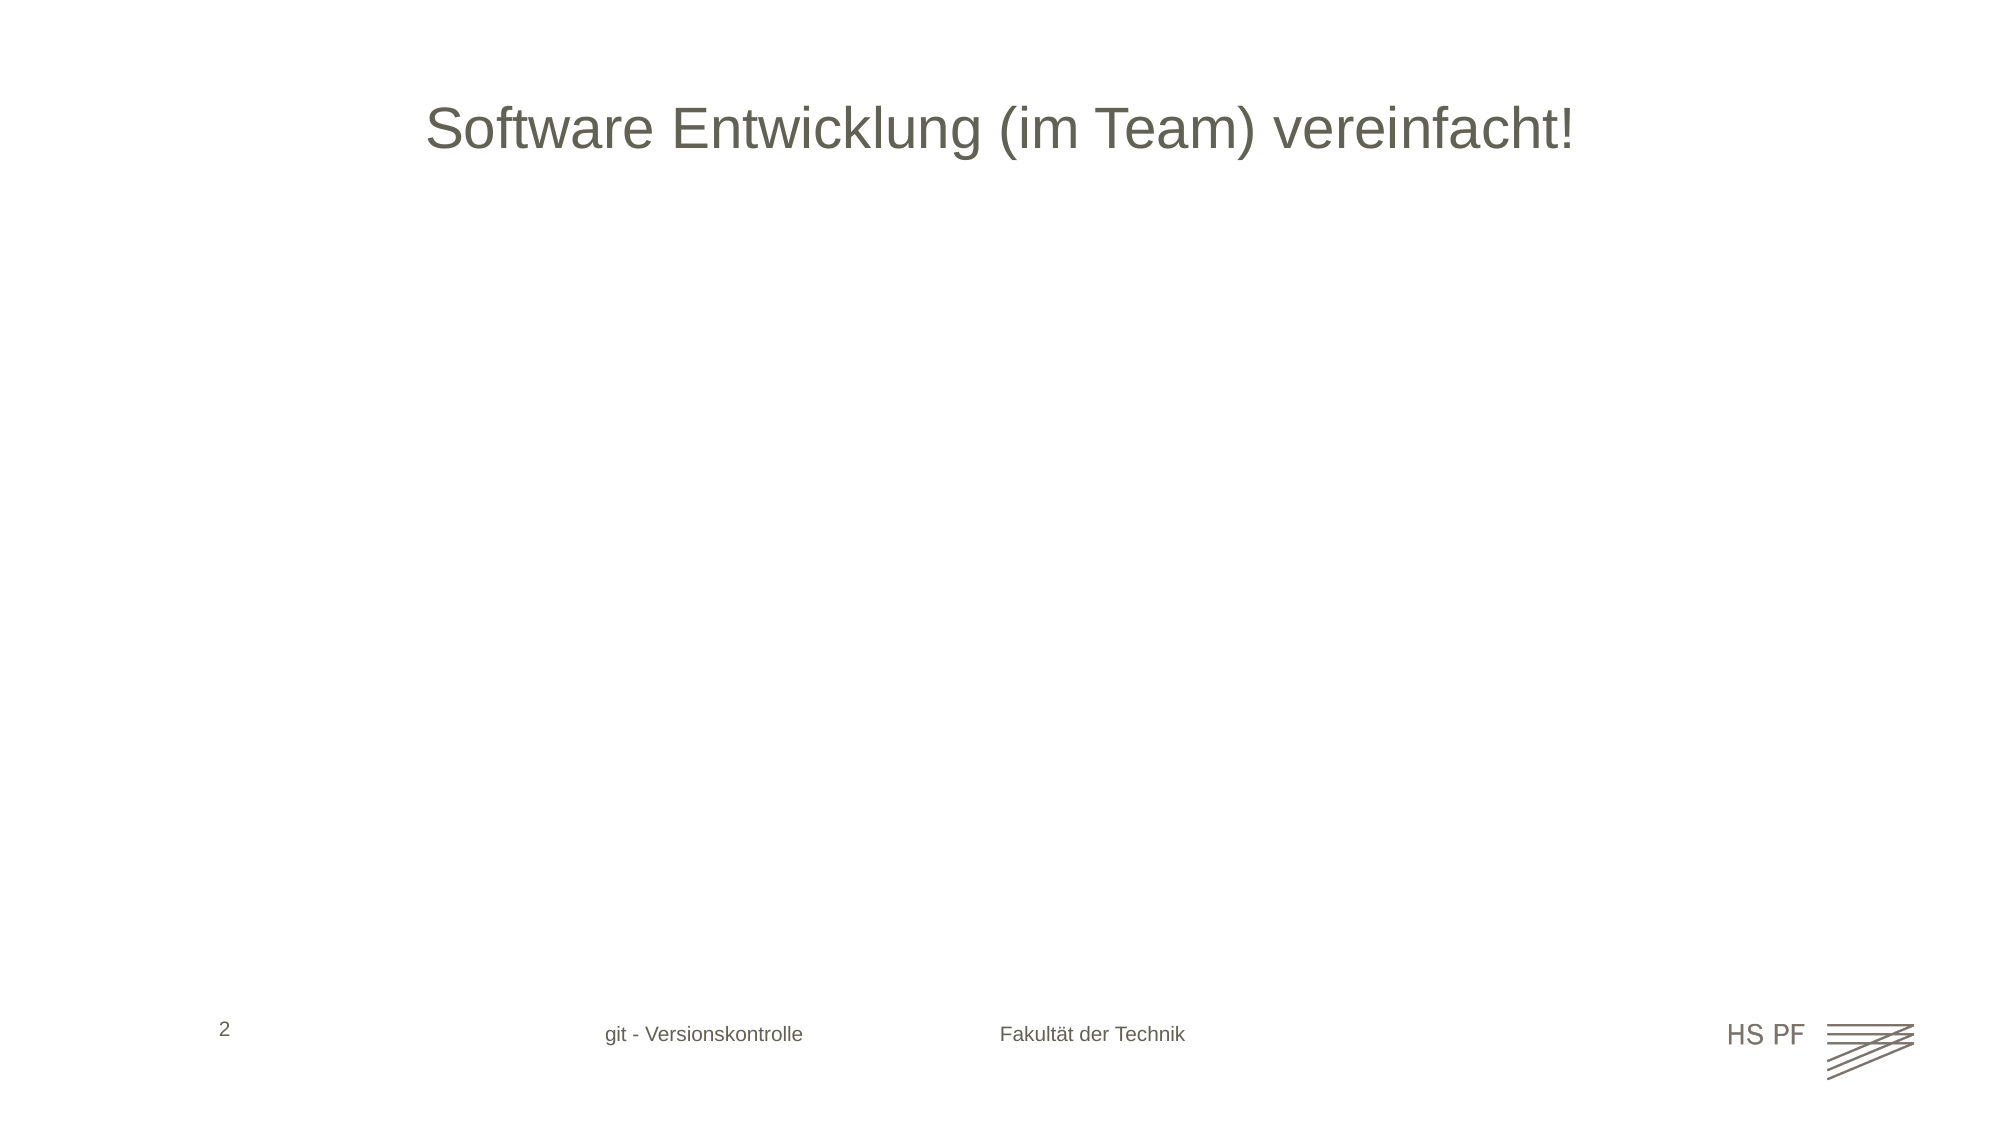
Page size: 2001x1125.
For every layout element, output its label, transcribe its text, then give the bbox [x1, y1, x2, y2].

picture [1708, 1003, 1935, 1107]
title Software Entwicklung (im Team) vereinfacht! [219, 98, 1783, 189]
